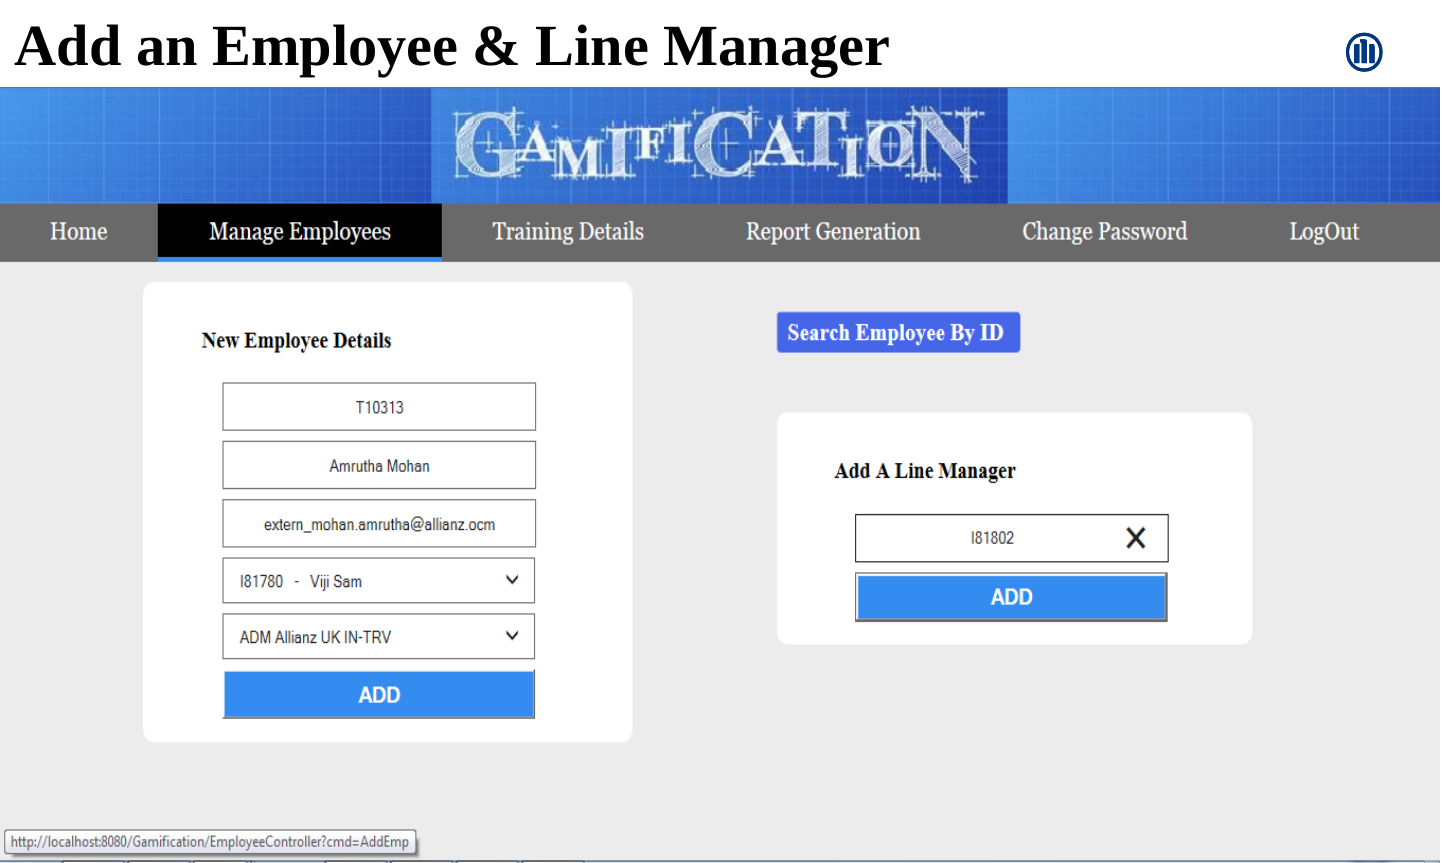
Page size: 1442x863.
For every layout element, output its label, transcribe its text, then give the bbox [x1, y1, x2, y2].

picture [0, 87, 1441, 863]
text_box Add an Employee & Line Manager [0, 0, 925, 85]
